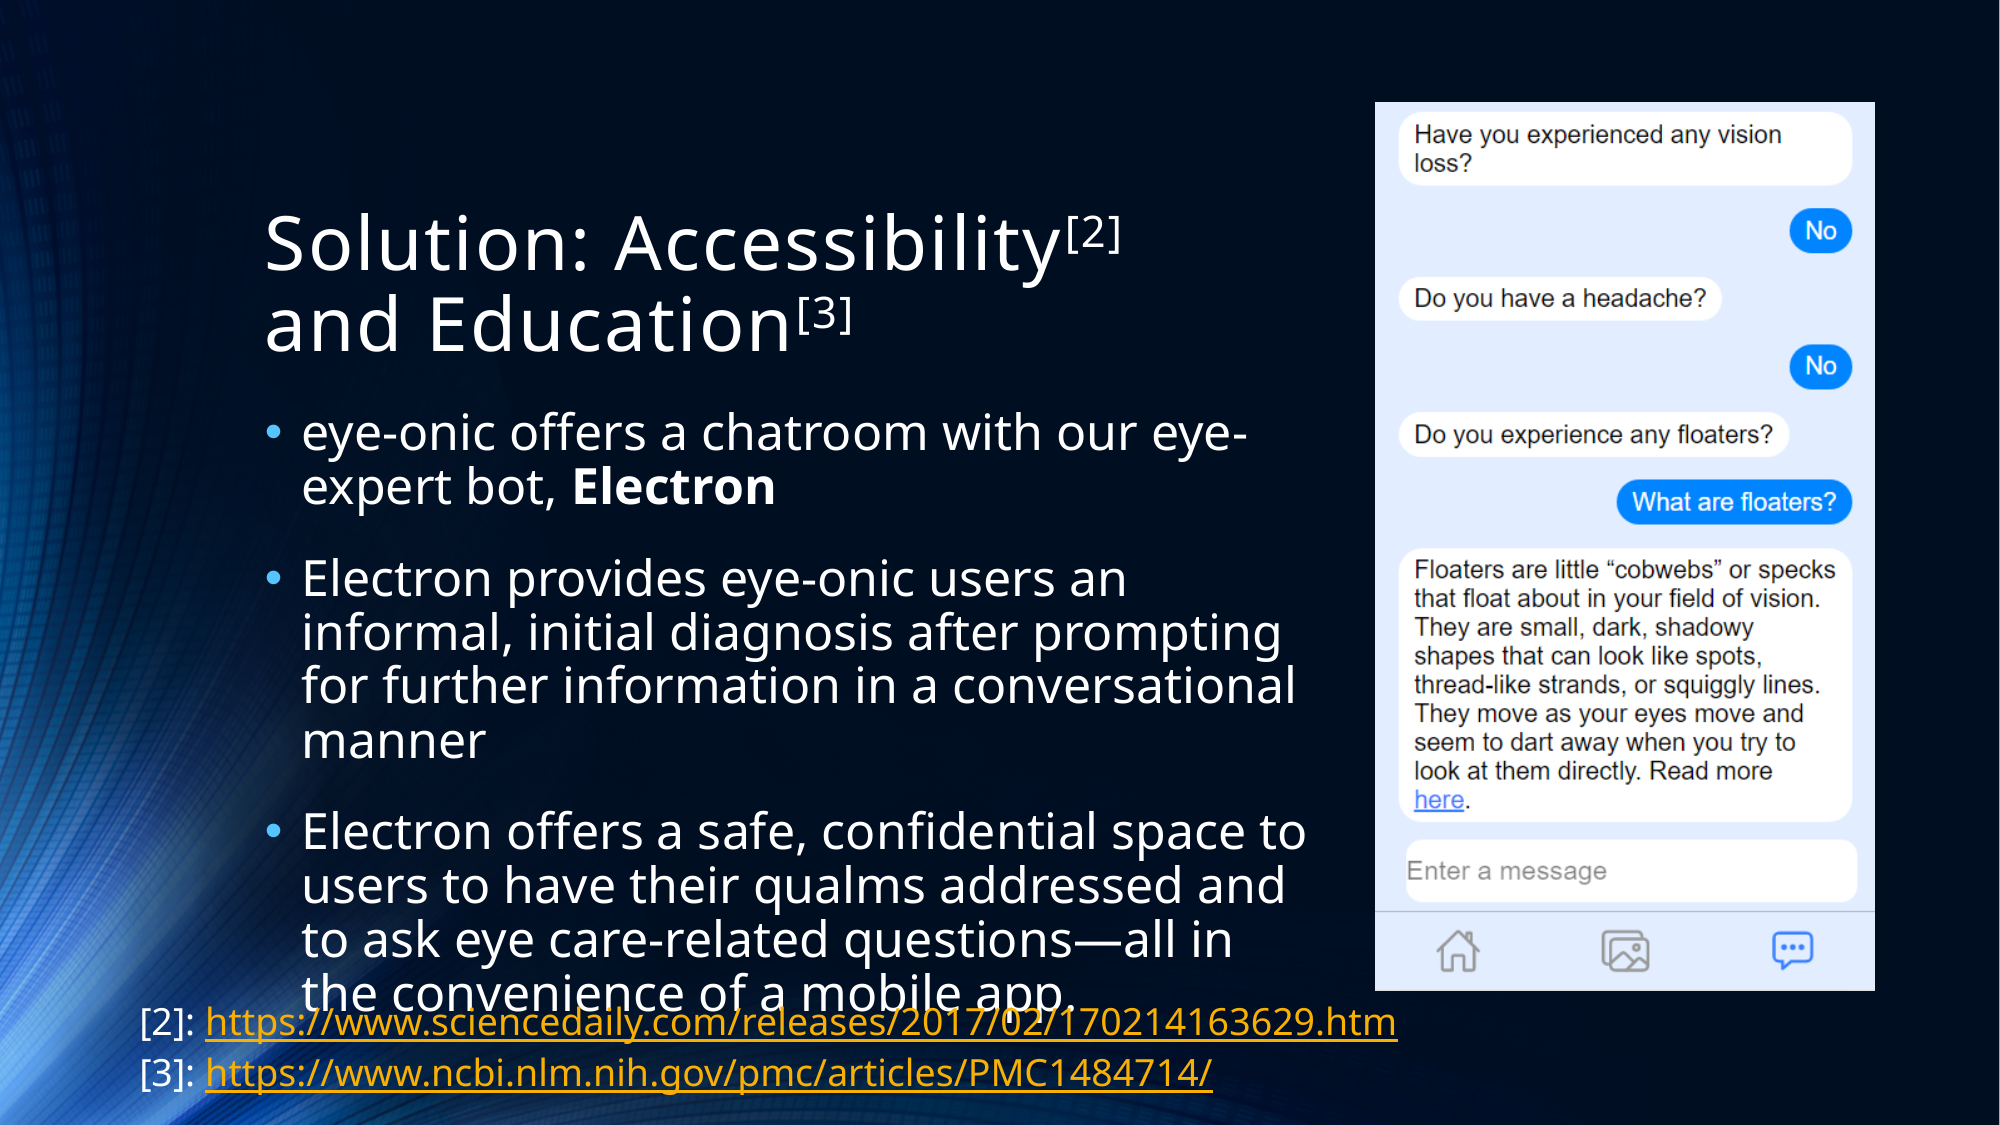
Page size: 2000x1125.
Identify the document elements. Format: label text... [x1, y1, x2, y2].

title Solution: Accessibility[2] and Education[3] [249, 149, 1250, 375]
text_box [2]: https://www.sciencedaily.com/releases/2017/02/170214163629.htm [3]: https://www.ncbi.nlm.nih.gov/pmc/articles/PMC1484714/ [124, 990, 1970, 1125]
list eye-onic offers a chatroom with our eye-expert bot, Electron Electron provides eye-onic users an informal, initial diagnosis after prompting for further information in a conversational manner Electron offers a safe, confidential space to users to have their qualms addressed and to ask eye care-related questions—all in the convenience of a mobile app. [249, 399, 1325, 990]
picture [0, 0, 2000, 1125]
